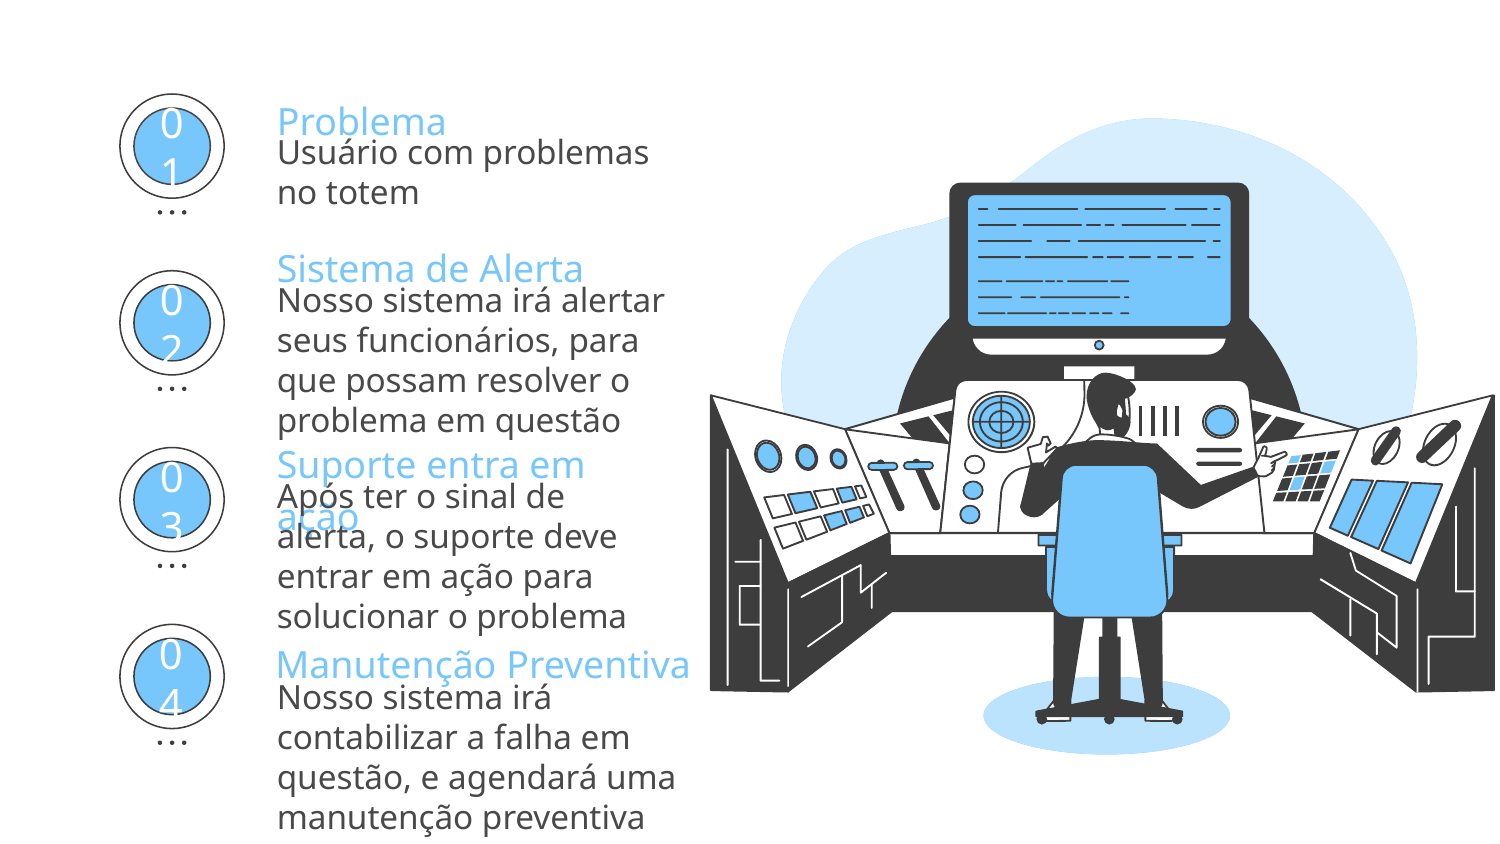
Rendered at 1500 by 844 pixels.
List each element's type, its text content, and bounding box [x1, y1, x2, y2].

text_box Manutenção Preventiva [260, 618, 704, 682]
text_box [709, 118, 1496, 755]
text_box Usuário com problemas no totem [261, 139, 691, 211]
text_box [119, 447, 225, 569]
subtitle Problema [261, 75, 691, 139]
text_box Nosso sistema irá contabilizar a falha em questão, e agendará uma manutenção preventiva [261, 661, 720, 804]
text_box Nosso sistema irá alertar seus funcionários, para que possam resolver o problema em questão [261, 264, 704, 406]
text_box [119, 93, 225, 215]
text_box Após ter o sinal de alerta, o suporte deve entrar em ação para solucionar o problema [261, 460, 683, 607]
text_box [119, 270, 225, 392]
text_box Suporte entra em ação [261, 419, 691, 483]
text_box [119, 624, 225, 746]
text_box Sistema de Alerta [261, 223, 704, 264]
